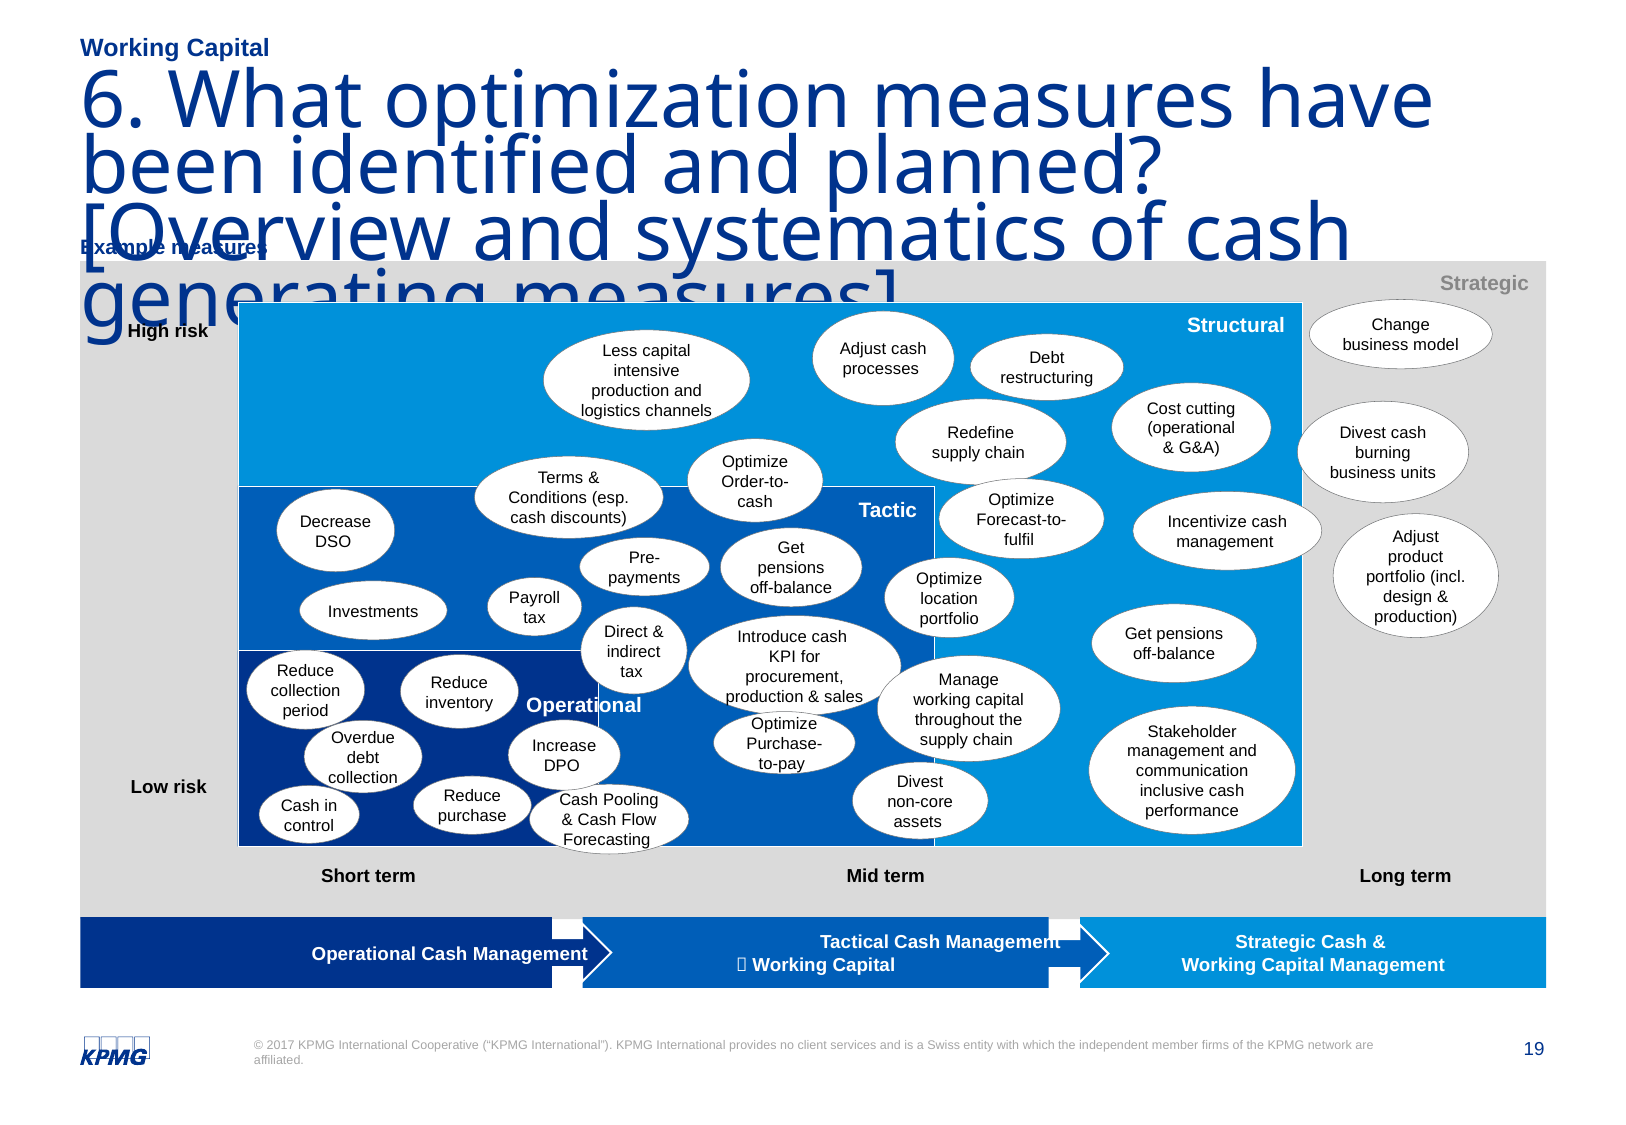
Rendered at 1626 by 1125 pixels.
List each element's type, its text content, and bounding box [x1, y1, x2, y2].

text_box Divest cash burning business units [1297, 401, 1469, 503]
text_box Change business model [1309, 299, 1493, 369]
text_box Operational [485, 675, 683, 733]
text_box Mid term [810, 863, 961, 886]
text_box [237, 301, 1302, 847]
text_box Decrease DSO [276, 489, 395, 572]
text_box [1049, 921, 1110, 986]
text_box [237, 650, 589, 847]
text_box Cash in control [259, 785, 360, 844]
text_box Manage working capital throughout the supply chain [877, 655, 1061, 762]
text_box Get pensions off-balance [720, 527, 863, 607]
text_box Reduce collection period [246, 650, 365, 730]
text_box Introduce cash KPI for procurement, production & sales [688, 615, 902, 715]
text_box Get pensions off-balance [1091, 603, 1257, 683]
text_box [79, 260, 1547, 920]
text_box Strategic [1391, 252, 1578, 311]
text_box Adjust cash processes [812, 310, 955, 406]
text_box Divest non-core assets [852, 762, 989, 840]
text_box Payroll tax [487, 577, 582, 636]
text_box Short term [296, 863, 441, 886]
text_box Cost cutting (operational & G&A) [1111, 382, 1272, 472]
text_box Operational Cash Management [80, 917, 552, 988]
text_box Overdue debt collection [304, 720, 423, 793]
list Working Capital [80, 33, 1435, 62]
text_box [237, 485, 935, 847]
text_box Debt restructuring [970, 333, 1124, 401]
text_box Optimize Order-to-cash [687, 438, 824, 523]
text_box Tactic [796, 480, 960, 538]
text_box Reduce purchase [413, 775, 532, 835]
title 6. What optimization measures have been identified and planned? [Overview and systematics of cash generating measures] [80, 74, 1545, 193]
text_box Long term [1330, 863, 1481, 886]
text_box Less capital intensive production and logistics channels [543, 329, 751, 431]
text_box Terms & Conditions (esp. cash discounts) [474, 456, 664, 539]
text_box Direct & indirect tax [580, 606, 688, 687]
text_box Redefine supply chain [895, 398, 1067, 485]
text_box Tactical Cash Management  Working Capital [582, 917, 1049, 988]
text_box Low risk [99, 775, 238, 798]
text_box Increase DPO [508, 728, 621, 791]
text_box Cash Pooling & Cash Flow Forecasting [529, 784, 689, 854]
text_box Incentivize cash management [1132, 491, 1322, 571]
text_box Reduce inventory [400, 654, 517, 729]
text_box High risk [95, 318, 241, 342]
list Example measures [80, 233, 1545, 261]
text_box Optimize Forecast-to-fulfil [938, 478, 1105, 559]
text_box Strategic Cash & Working Capital Management [1080, 917, 1547, 988]
text_box Optimize Purchase-to-pay [713, 711, 856, 774]
text_box Structural [1143, 295, 1324, 353]
text_box Stakeholder management and communication inclusive cash performance [1088, 706, 1296, 835]
text_box Optimize location portfolio [884, 557, 1015, 638]
text_box Investments [299, 580, 448, 640]
text_box Adjust product portfolio (incl. design & production) [1333, 513, 1499, 638]
text_box Pre-payments [579, 537, 710, 596]
text_box [552, 921, 613, 985]
